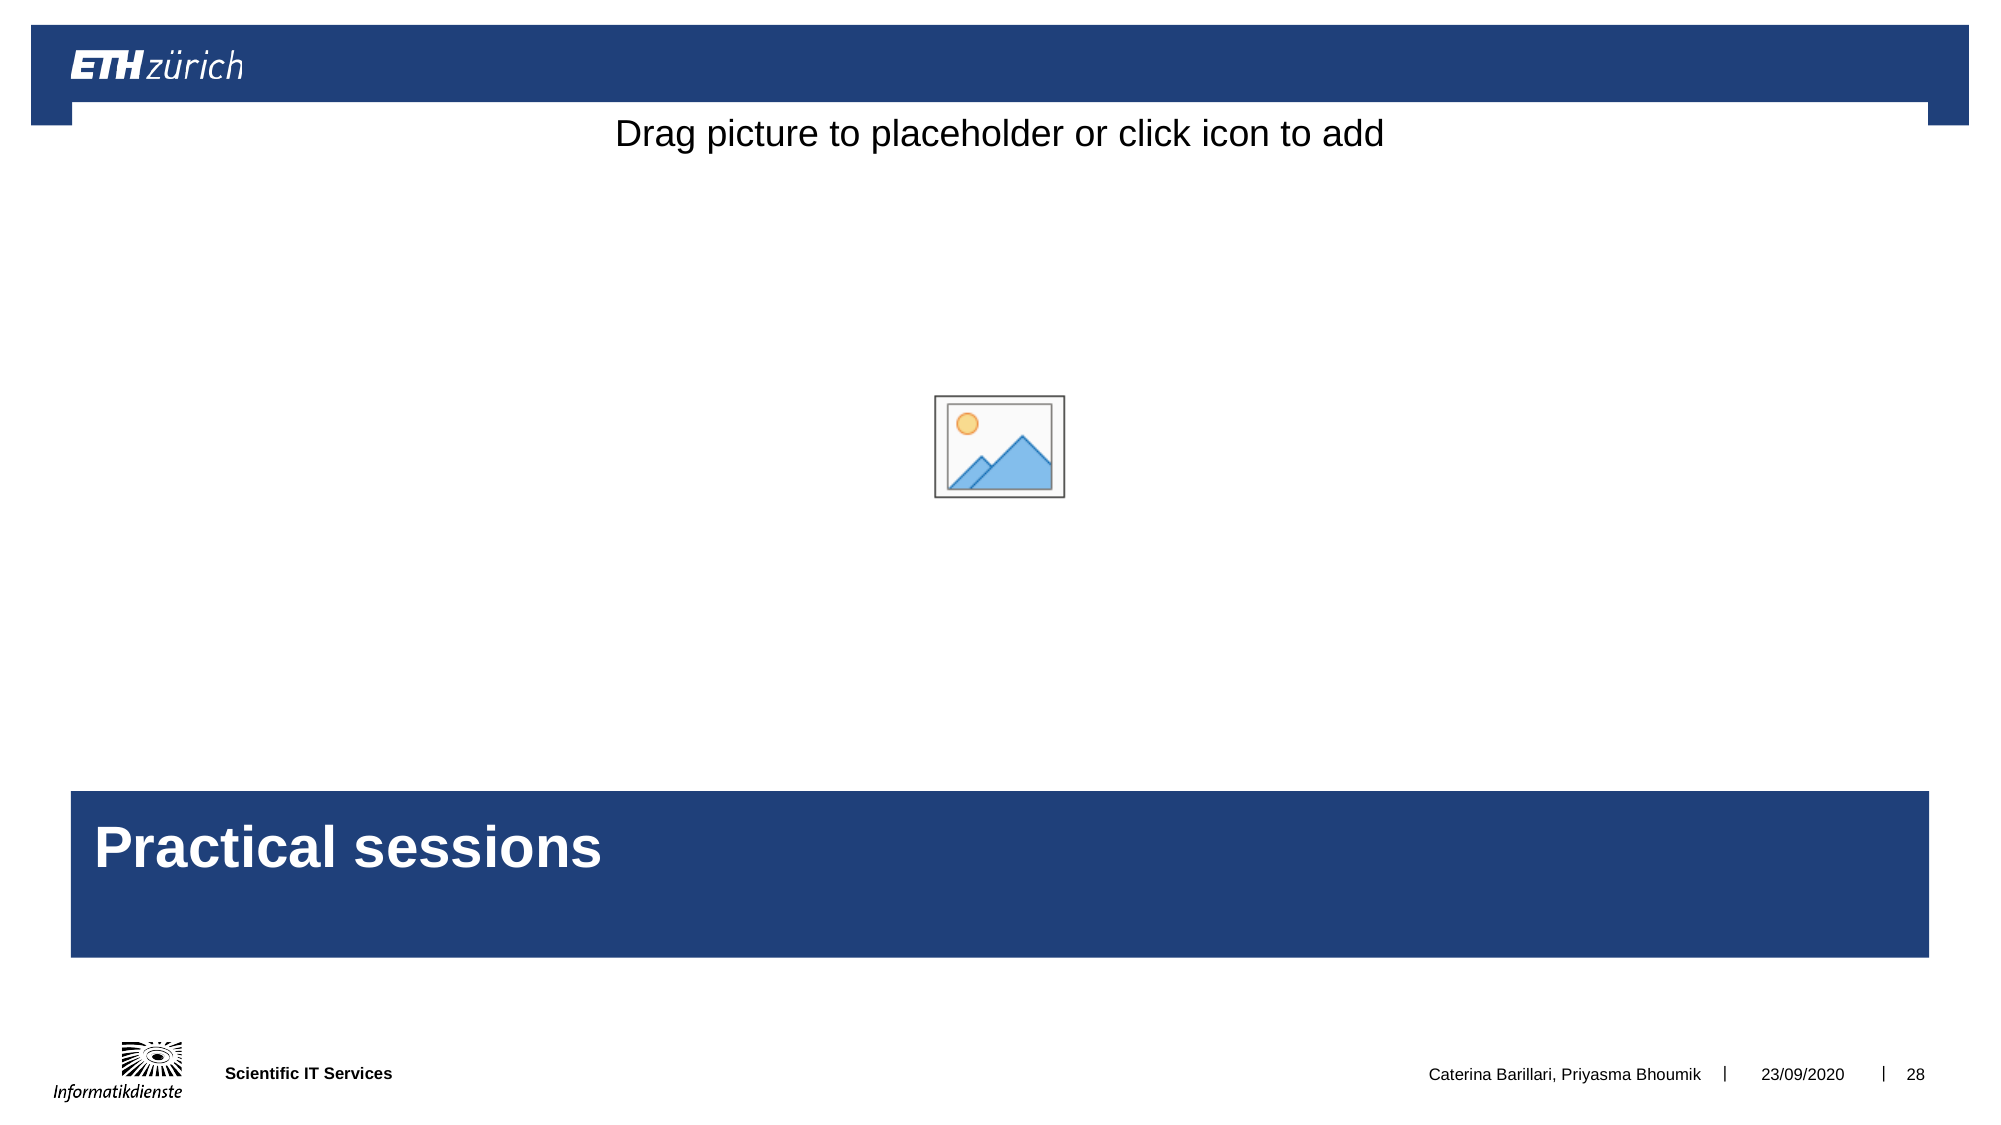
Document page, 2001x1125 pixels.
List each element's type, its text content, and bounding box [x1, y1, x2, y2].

picture [70, 101, 1930, 792]
title Practical sessions [70, 800, 1930, 958]
picture [53, 1042, 182, 1106]
footer Caterina Barillari, Priyasma Bhoumik [999, 1034, 1702, 1112]
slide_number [1736, 1034, 1870, 1112]
slide_number 28 [1886, 1034, 1946, 1112]
